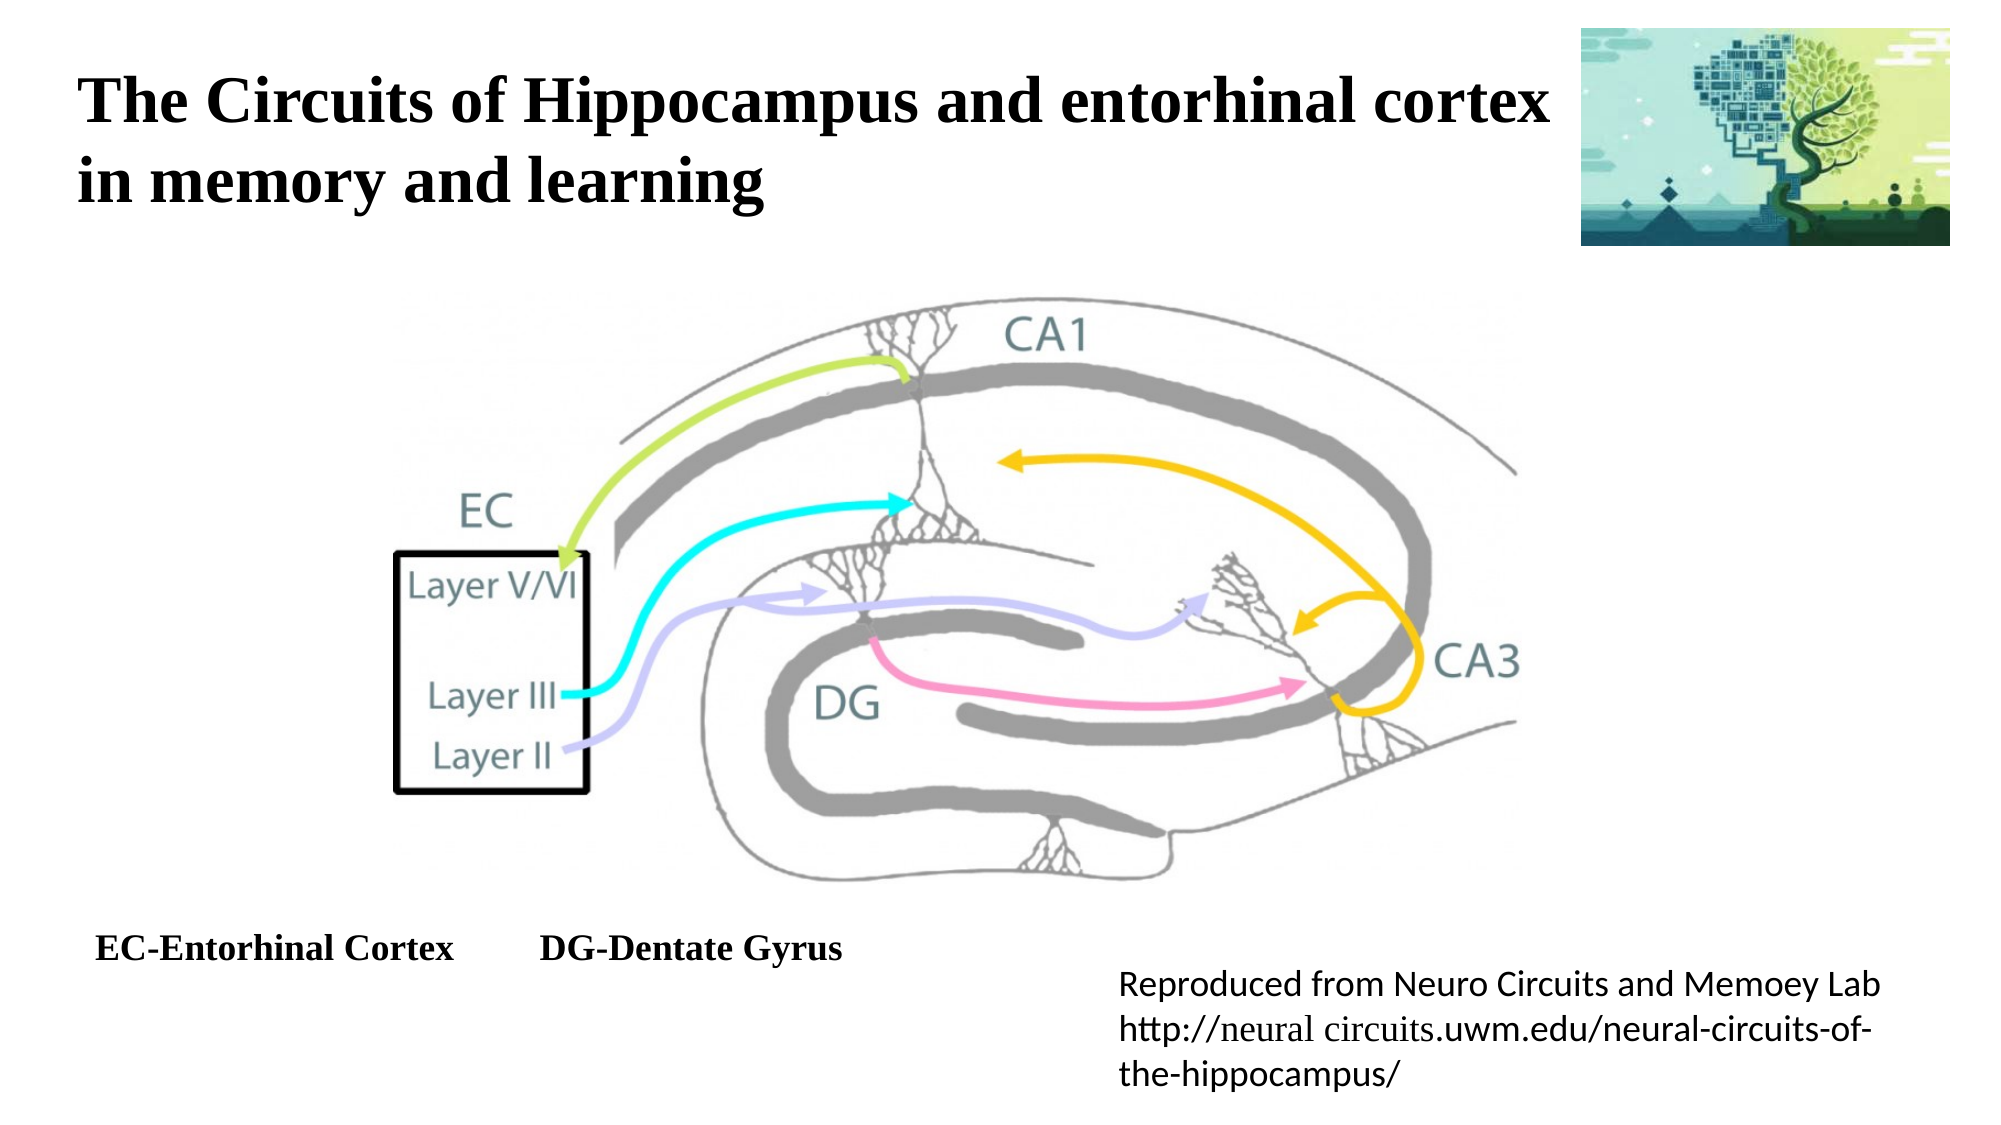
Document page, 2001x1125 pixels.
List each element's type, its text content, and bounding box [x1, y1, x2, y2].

picture [393, 292, 1522, 885]
text_box EC-Entorhinal Cortex DG-Dentate Gyrus [80, 915, 1130, 976]
picture [1581, 28, 1950, 246]
text_box Reproduced from Neuro Circuits and Memoey Lab http://neural circuits.uwm.edu/neural-circuits-of-the-hippocampus/ [1104, 951, 1902, 1102]
text_box The Circuits of Hippocampus and entorhinal cortex in memory and learning [62, 48, 1581, 224]
